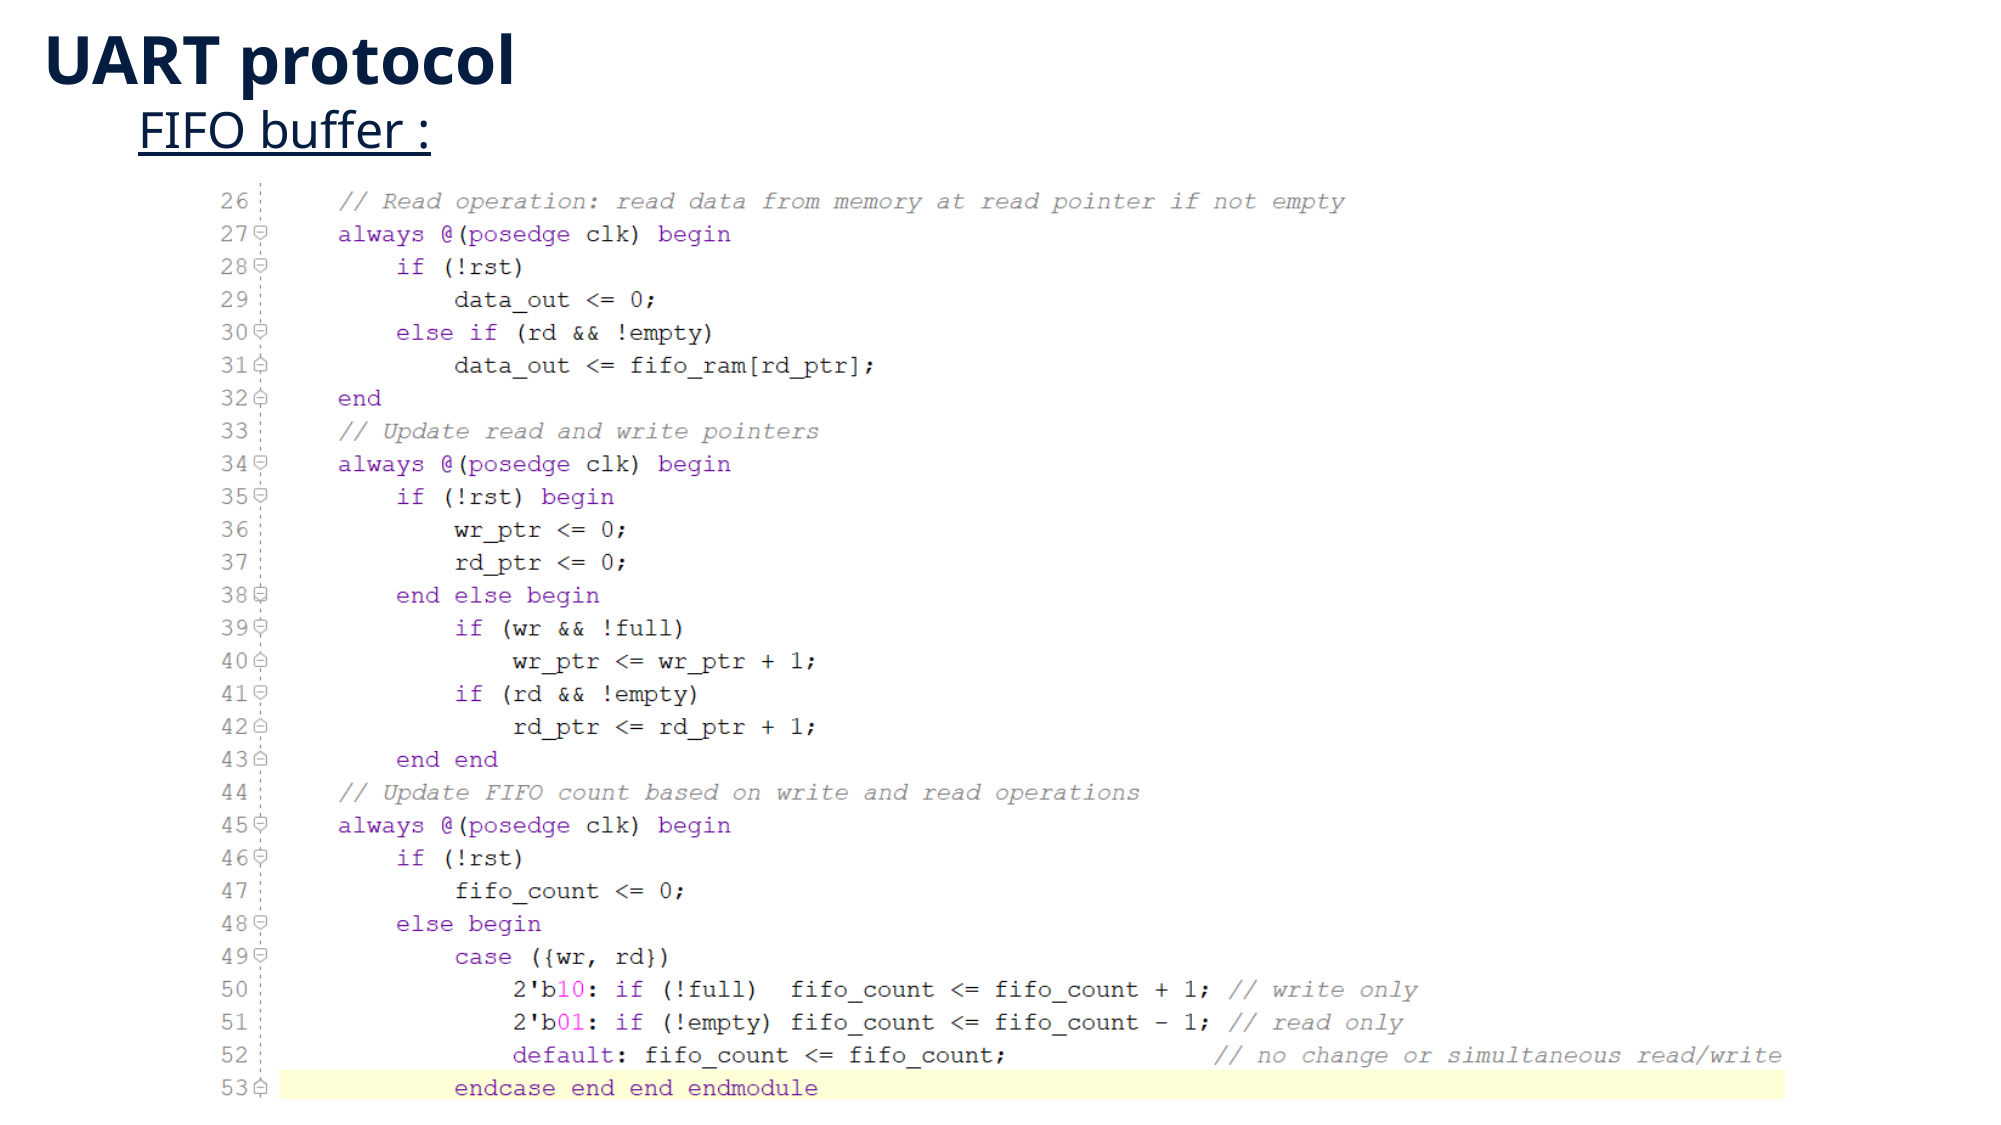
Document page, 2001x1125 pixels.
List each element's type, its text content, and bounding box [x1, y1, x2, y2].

picture [214, 183, 1786, 1100]
text_box FIFO buffer : [123, 97, 1596, 184]
text_box UART protocol [28, 10, 1229, 105]
